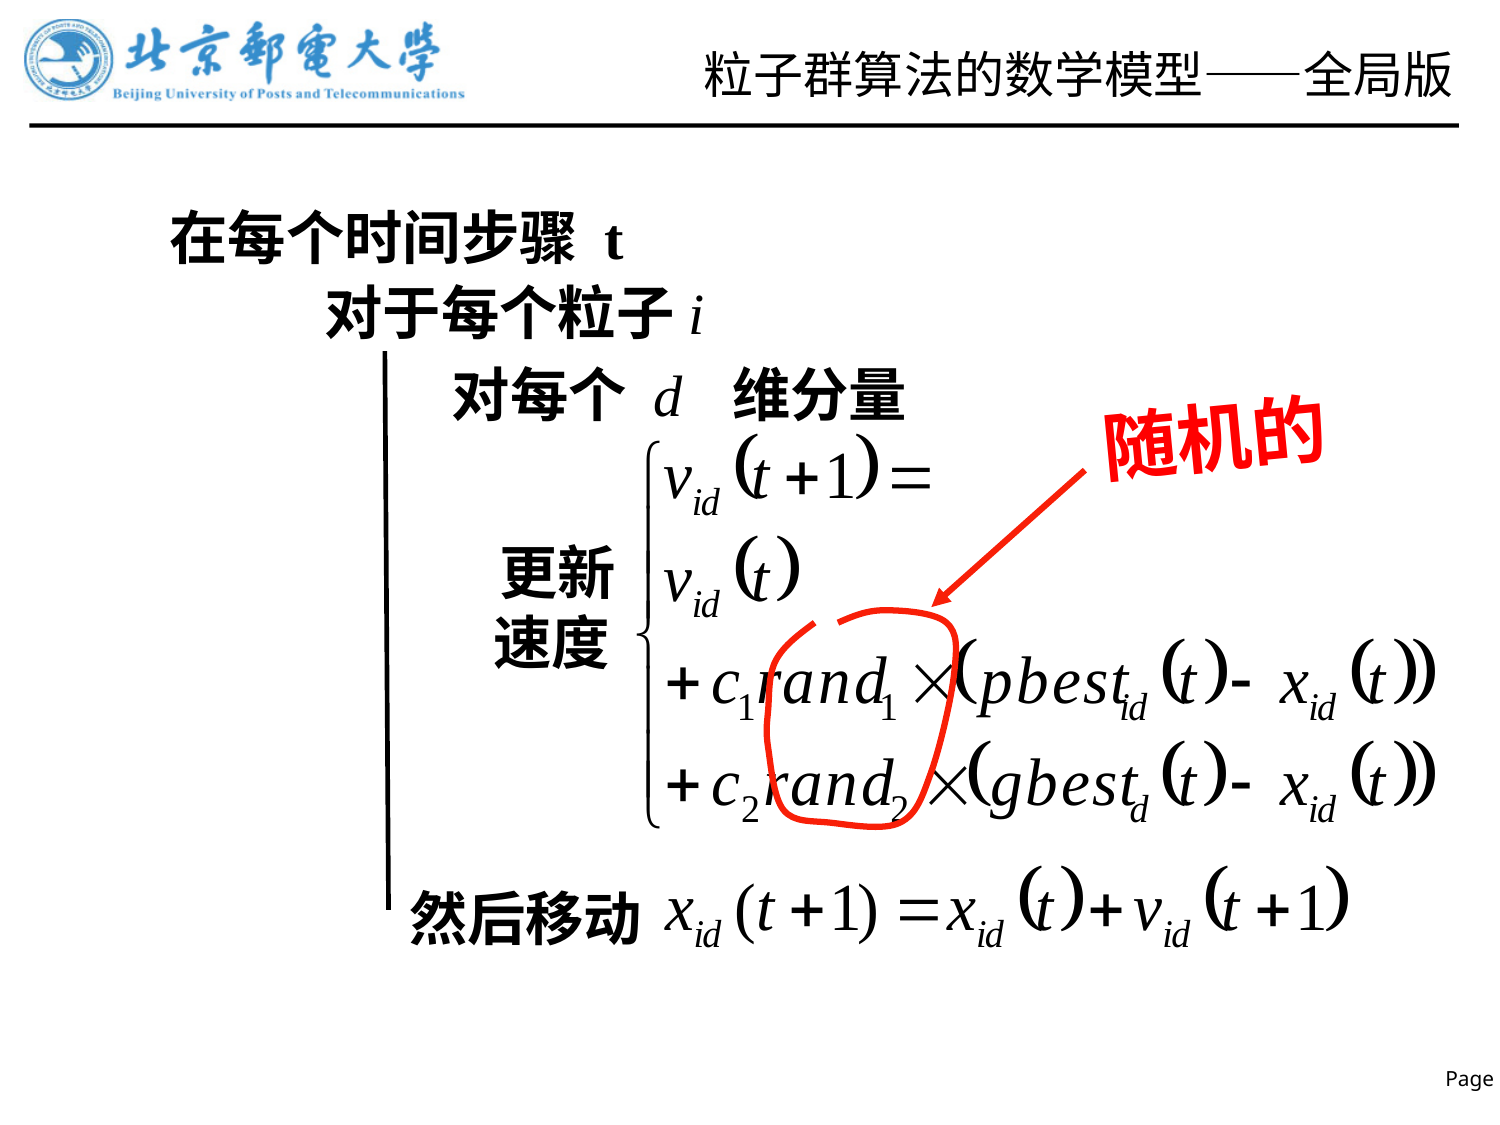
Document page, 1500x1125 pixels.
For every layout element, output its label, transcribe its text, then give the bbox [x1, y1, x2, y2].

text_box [652, 863, 1354, 965]
text_box 对每个 d 维分量 [437, 351, 922, 436]
text_box 对于每个粒子i [263, 268, 766, 354]
picture [23, 19, 467, 102]
text_box 更新 速度 [444, 528, 622, 683]
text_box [622, 428, 1438, 843]
text_box 随机的 [1021, 365, 1404, 428]
text_box 在每个时间步骤 t [154, 193, 640, 279]
title 粒子群算法的数学模型——全局版 [547, 16, 1469, 130]
text_box 然后移动 [394, 874, 652, 960]
